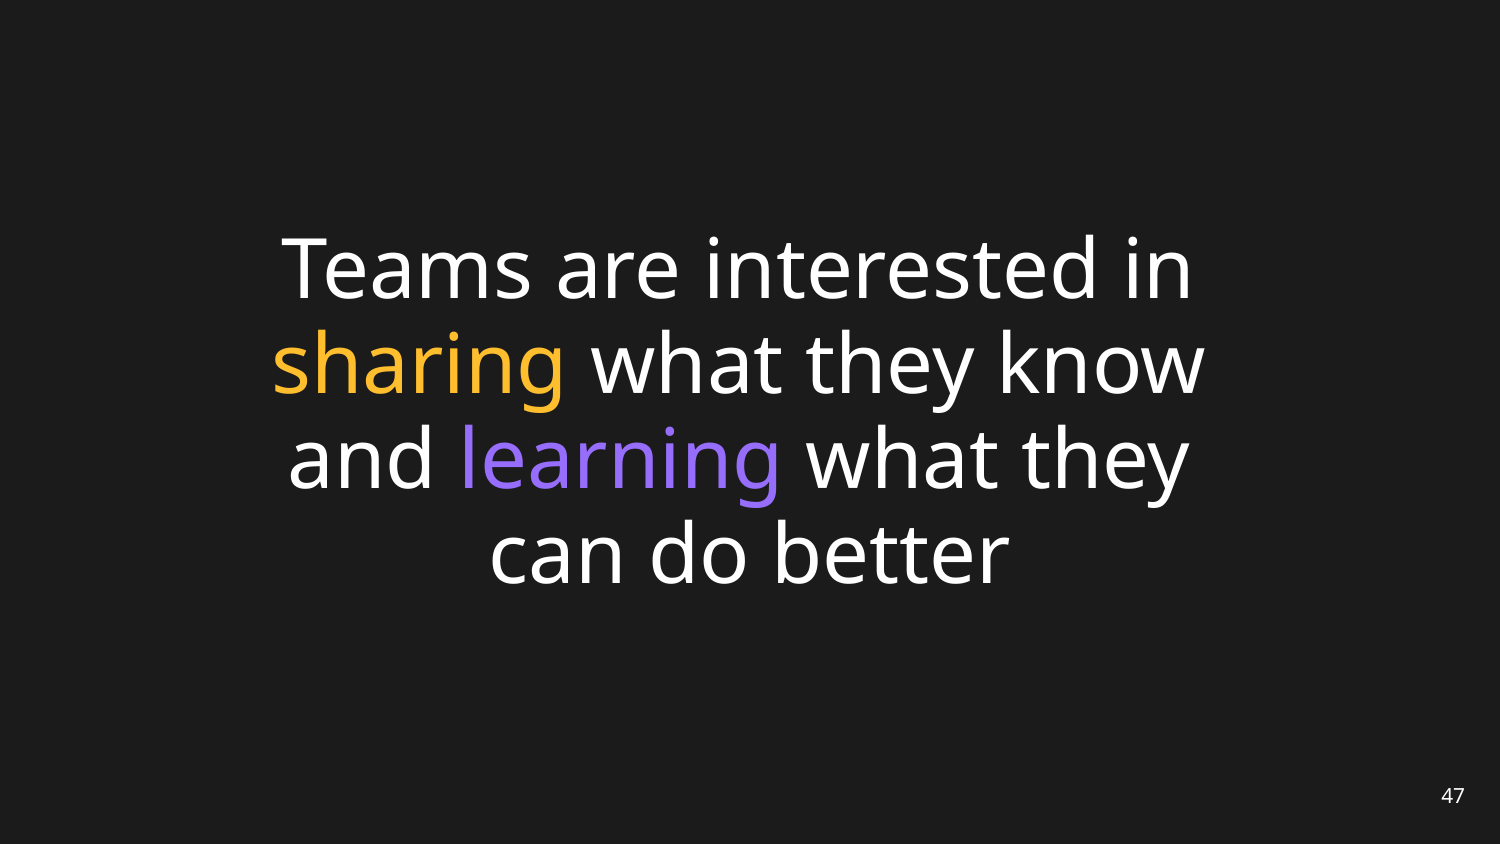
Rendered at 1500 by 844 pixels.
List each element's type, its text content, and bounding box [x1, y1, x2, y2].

title Teams are interested in sharing what they know and learning what they can do better [51, 72, 1449, 753]
slide_number 47 [1389, 764, 1480, 830]
